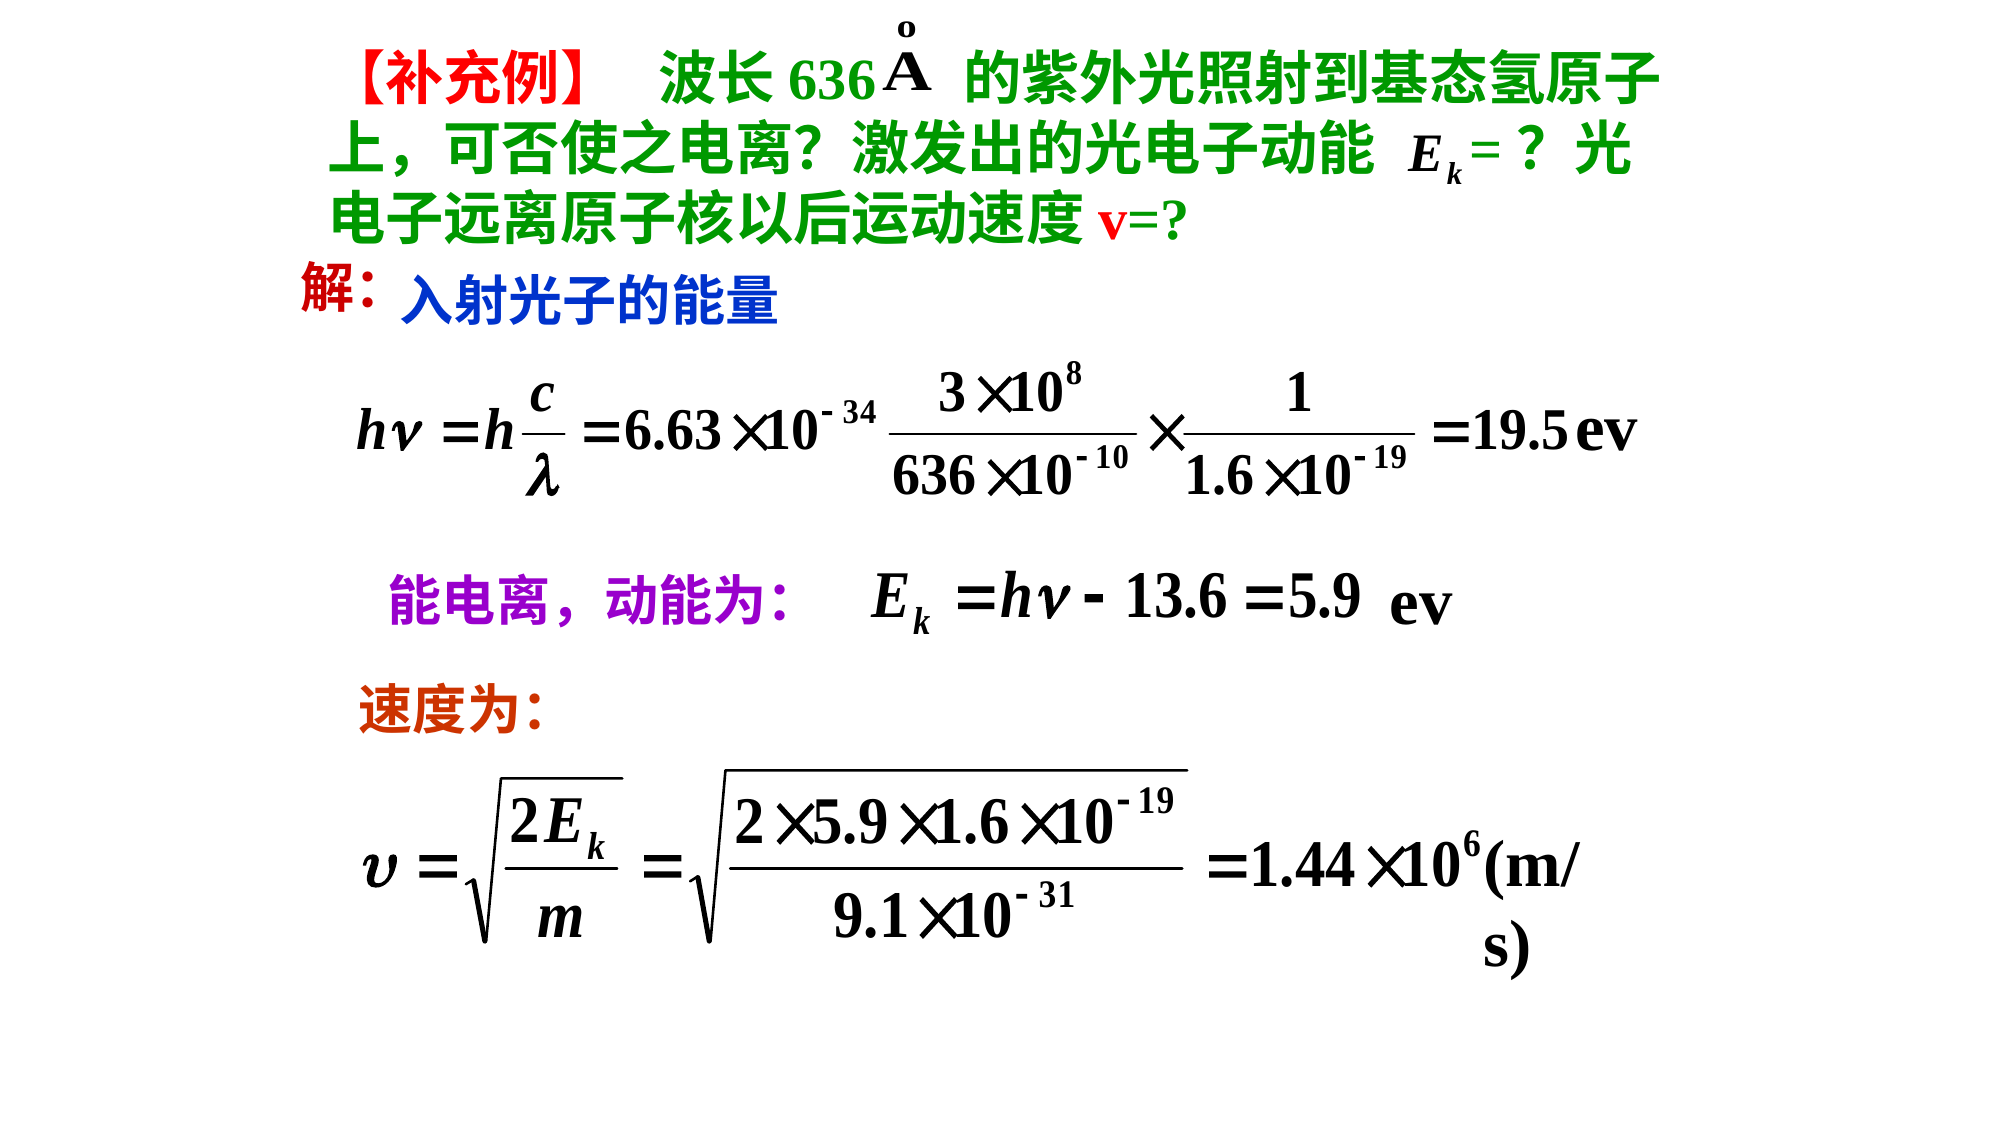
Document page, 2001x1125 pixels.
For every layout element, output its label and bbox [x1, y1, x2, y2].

text_box [284, 245, 1673, 651]
text_box [343, 667, 1632, 959]
text_box [312, 0, 1688, 260]
